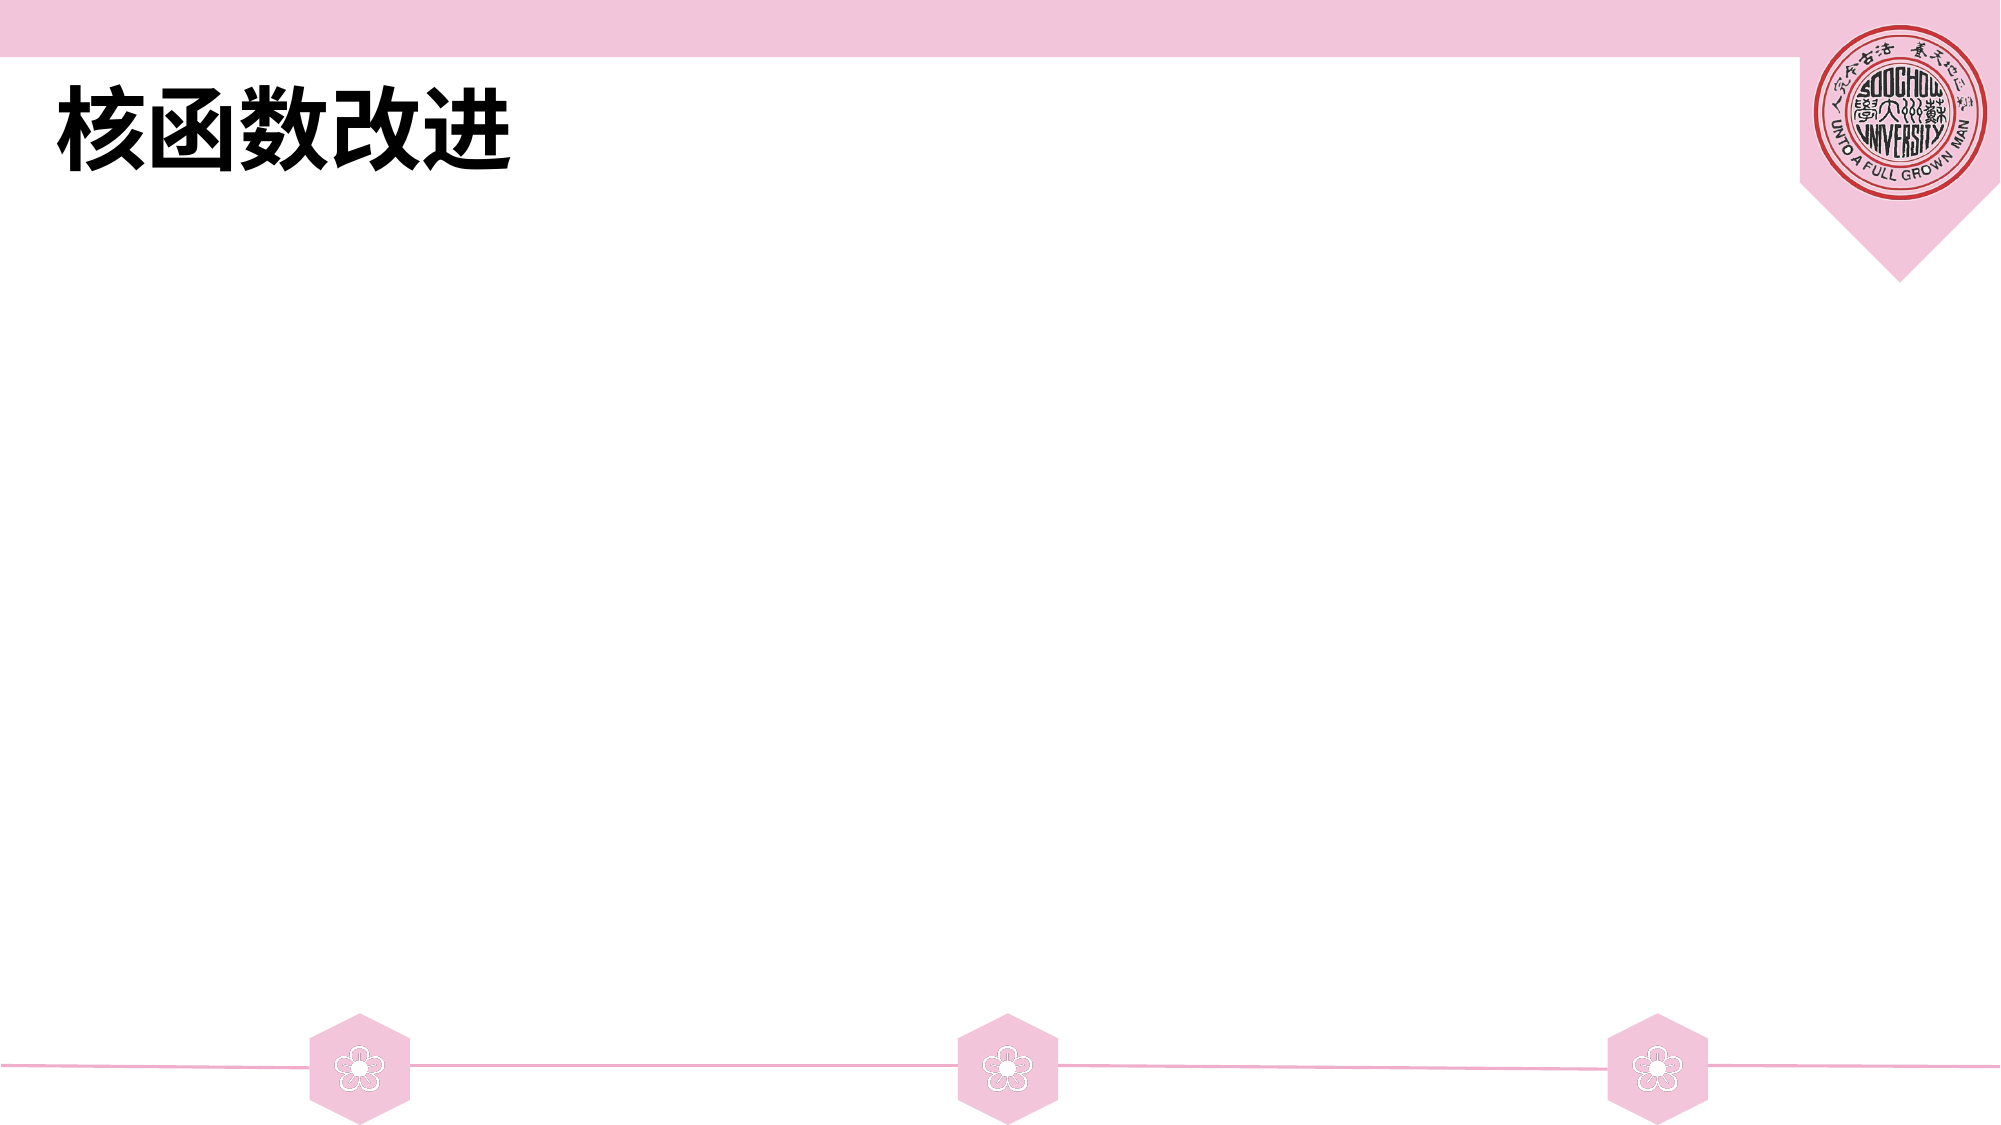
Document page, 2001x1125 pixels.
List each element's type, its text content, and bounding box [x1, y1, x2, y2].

picture [979, 1043, 1035, 1093]
picture [1811, 23, 1989, 202]
picture [331, 1043, 387, 1093]
title 核函数改进 [40, 25, 1766, 243]
picture [1629, 1043, 1685, 1093]
